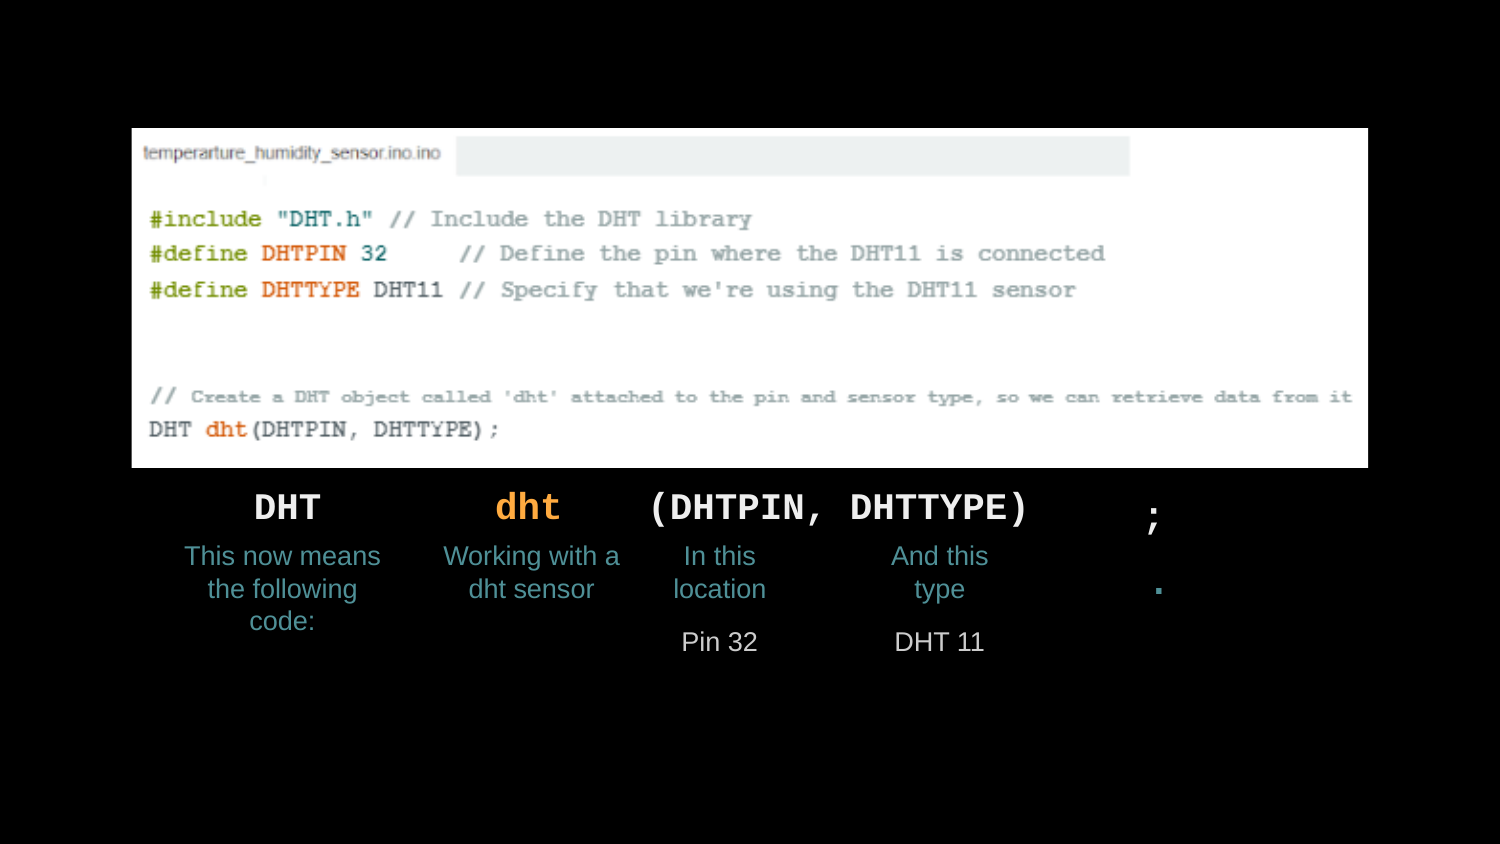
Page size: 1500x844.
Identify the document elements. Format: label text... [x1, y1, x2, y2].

text_box dht [480, 476, 584, 523]
text_box Pin 32 [615, 609, 824, 695]
text_box In this location [632, 523, 807, 609]
text_box DHT [238, 476, 343, 523]
text_box And this type [852, 523, 1027, 609]
text_box DHT 11 [835, 609, 1044, 695]
text_box This now means the following code: [158, 523, 407, 610]
text_box Working with a dht sensor [427, 523, 632, 610]
text_box (DHTPIN, DHTTYPE) [632, 476, 1055, 541]
picture [131, 128, 1369, 468]
text_box . [1072, 523, 1247, 610]
text_box ; [1127, 476, 1192, 523]
